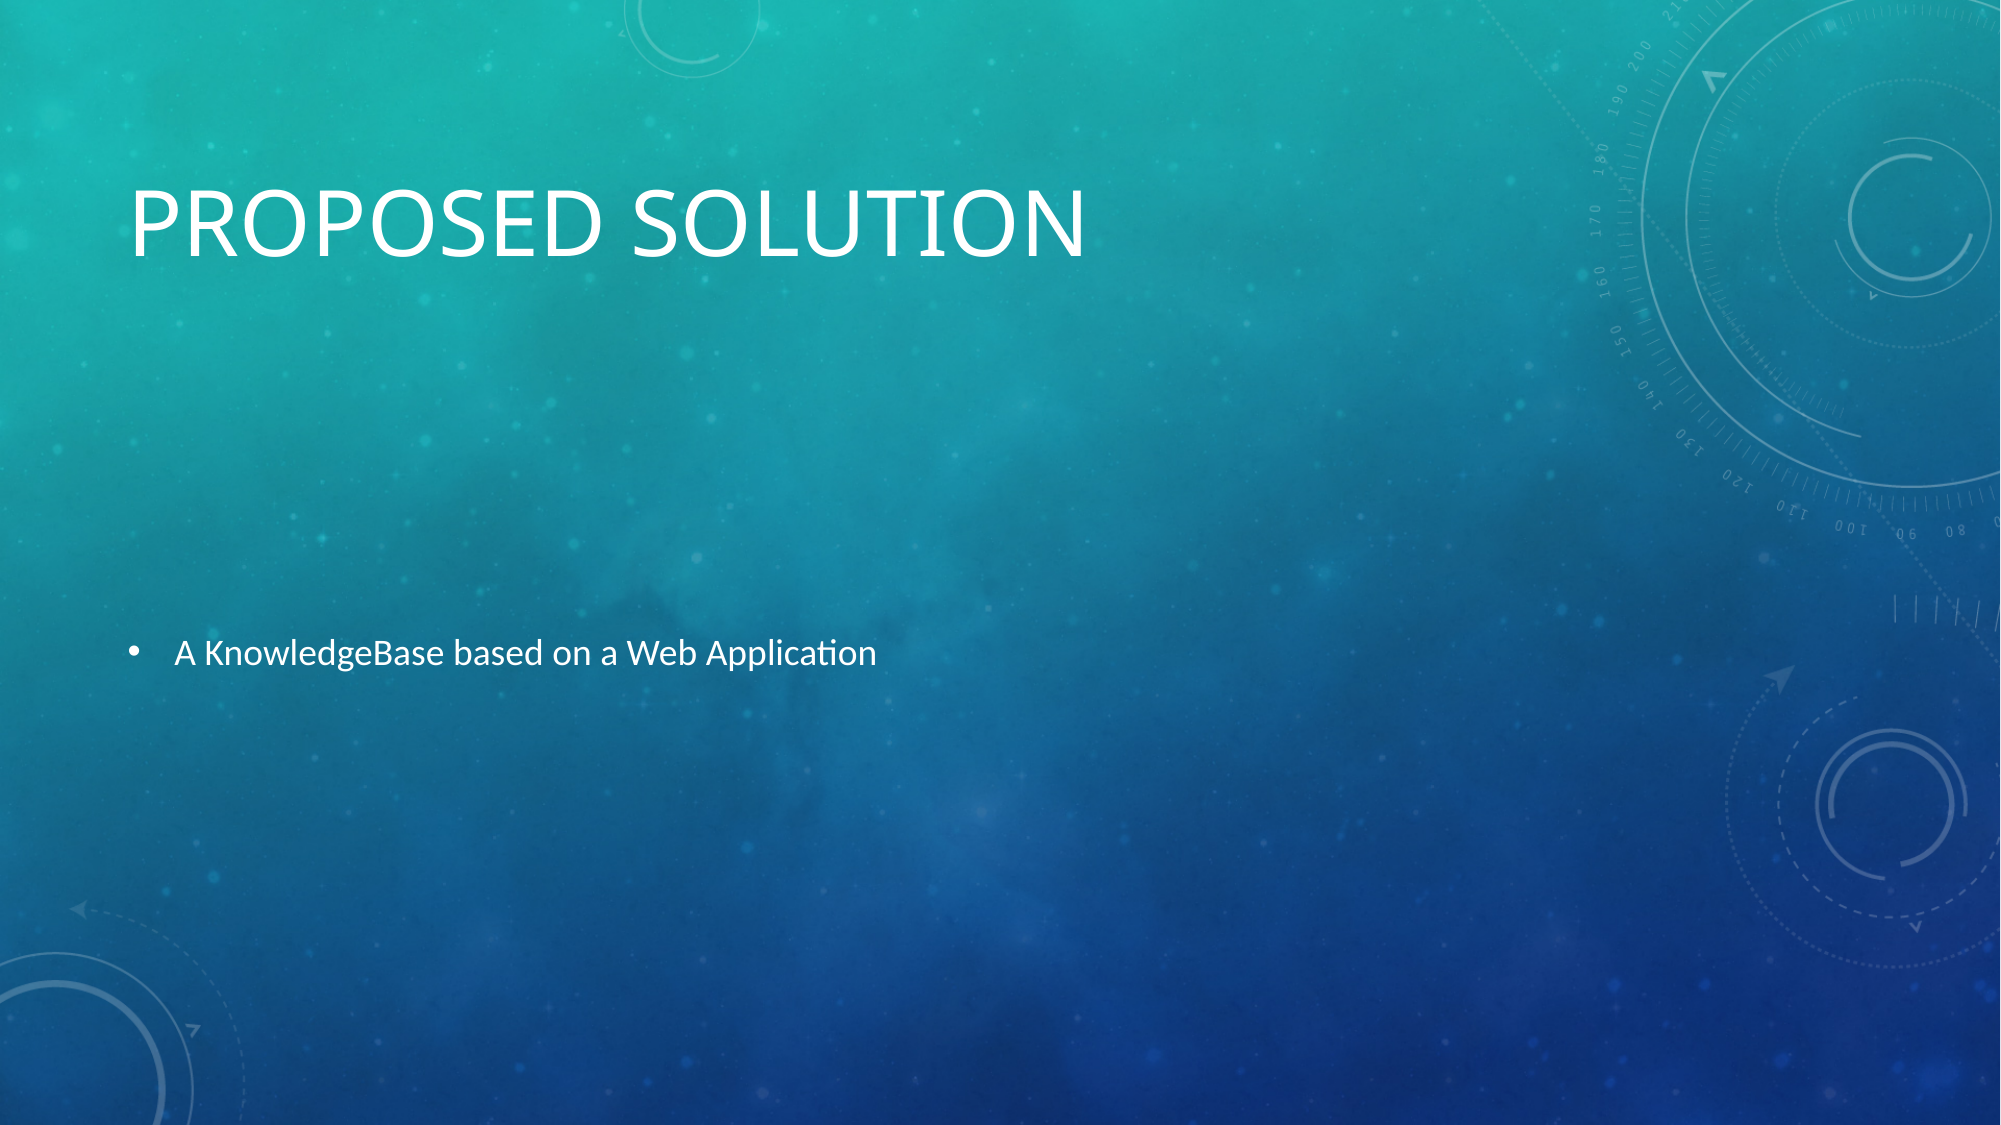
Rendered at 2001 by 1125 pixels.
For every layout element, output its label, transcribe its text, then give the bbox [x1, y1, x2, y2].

list A KnowledgeBase based on a Web Application [112, 351, 1775, 950]
picture [0, 0, 2001, 1125]
title Proposed solution [112, 99, 1775, 339]
